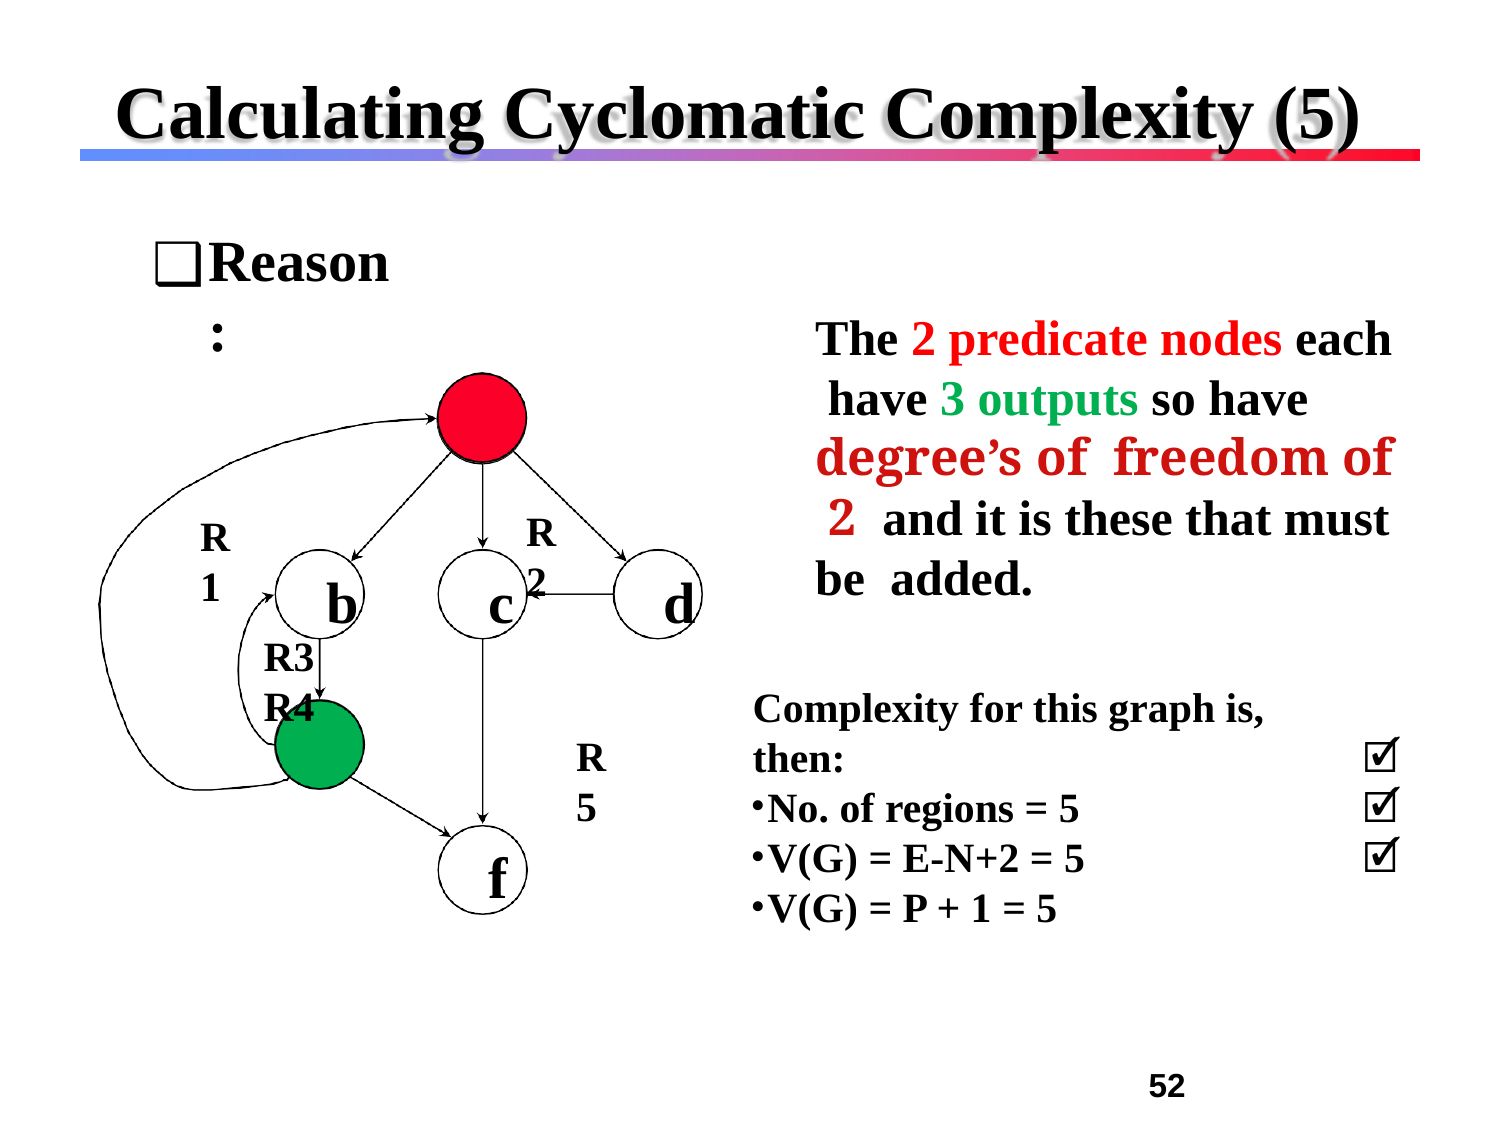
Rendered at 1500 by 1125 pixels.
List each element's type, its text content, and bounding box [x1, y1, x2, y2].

text_box Reason: [150, 221, 409, 363]
text_box Complexity for this graph is, then: No. of regions = 5 V(G) = E-N+2 = 5 V(G) = P + 1 = 5 [750, 678, 1357, 932]
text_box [67, 45, 1401, 174]
title Calculating Cyclomatic Complexity (5) [112, 61, 1446, 252]
text_box 🗹 🗹 🗹 [1360, 728, 1403, 882]
text_box 52 [1142, 1057, 1193, 1105]
picture [98, 372, 703, 915]
text_box The 2 predicate nodes each have 3 outputs so have degree’s of freedom of 2 and it is these that must be added. [813, 303, 1398, 606]
